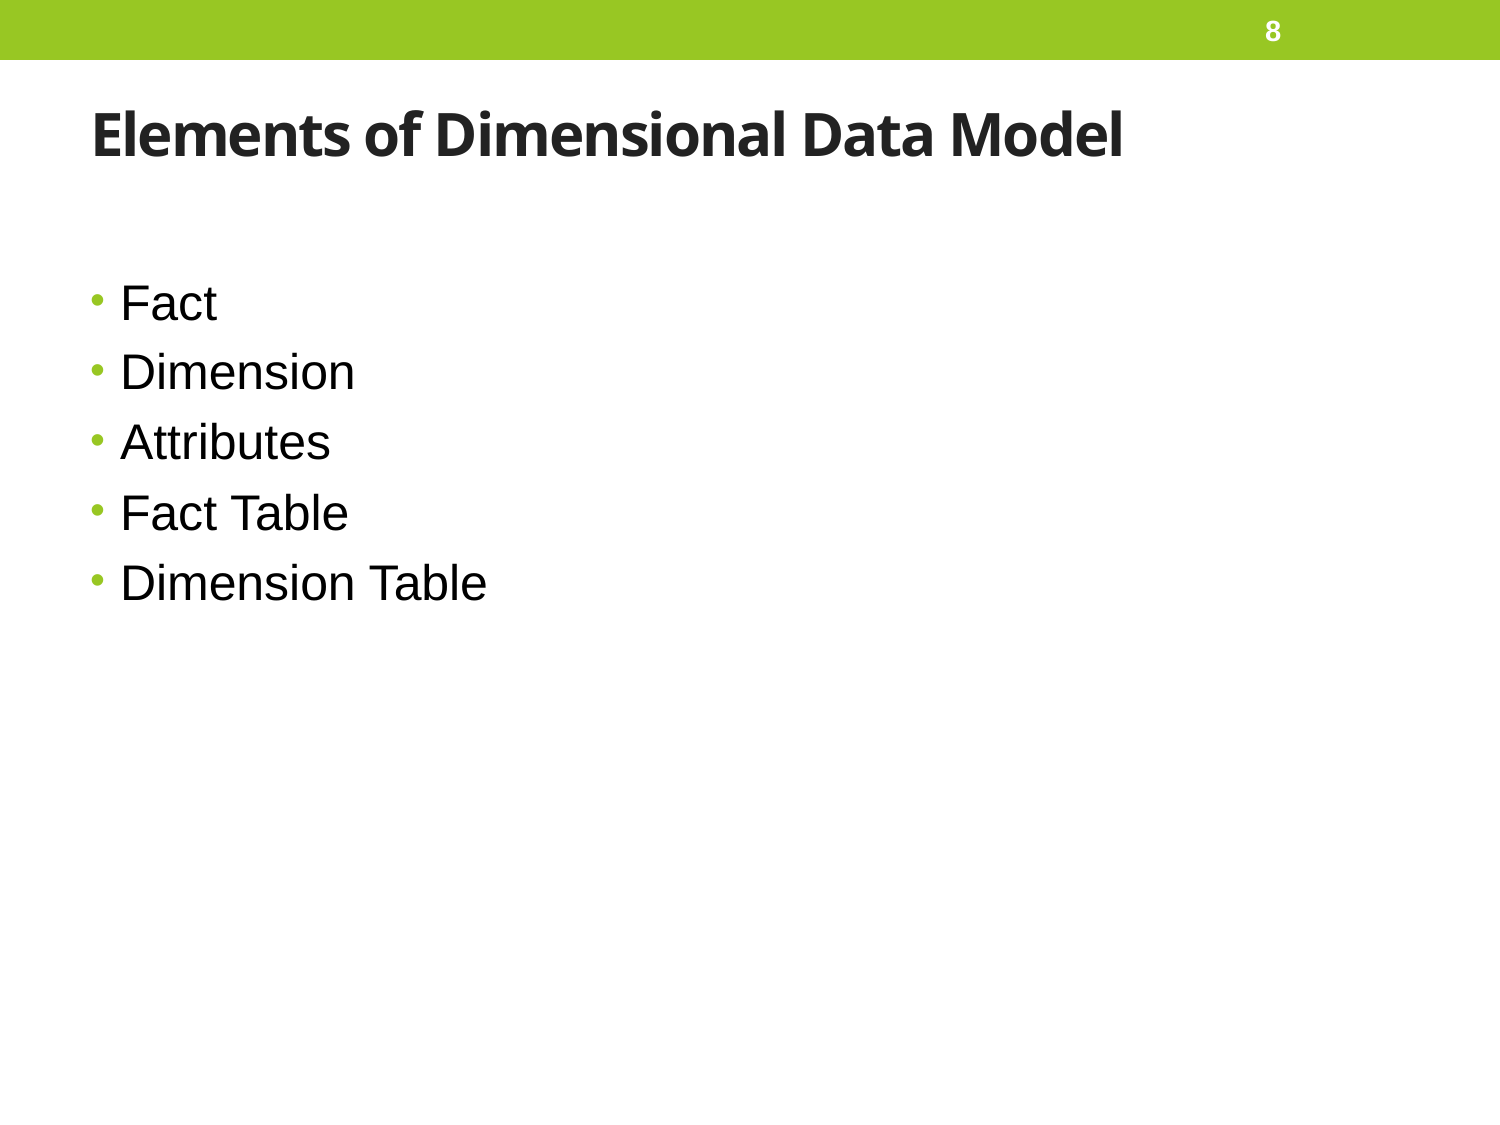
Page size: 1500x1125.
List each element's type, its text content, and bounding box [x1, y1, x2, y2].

list Fact Dimension Attributes Fact Table Dimension Table [75, 262, 1425, 1063]
slide_number 8 [1250, 3, 1425, 57]
title Elements of Dimensional Data Model [75, 87, 1425, 250]
